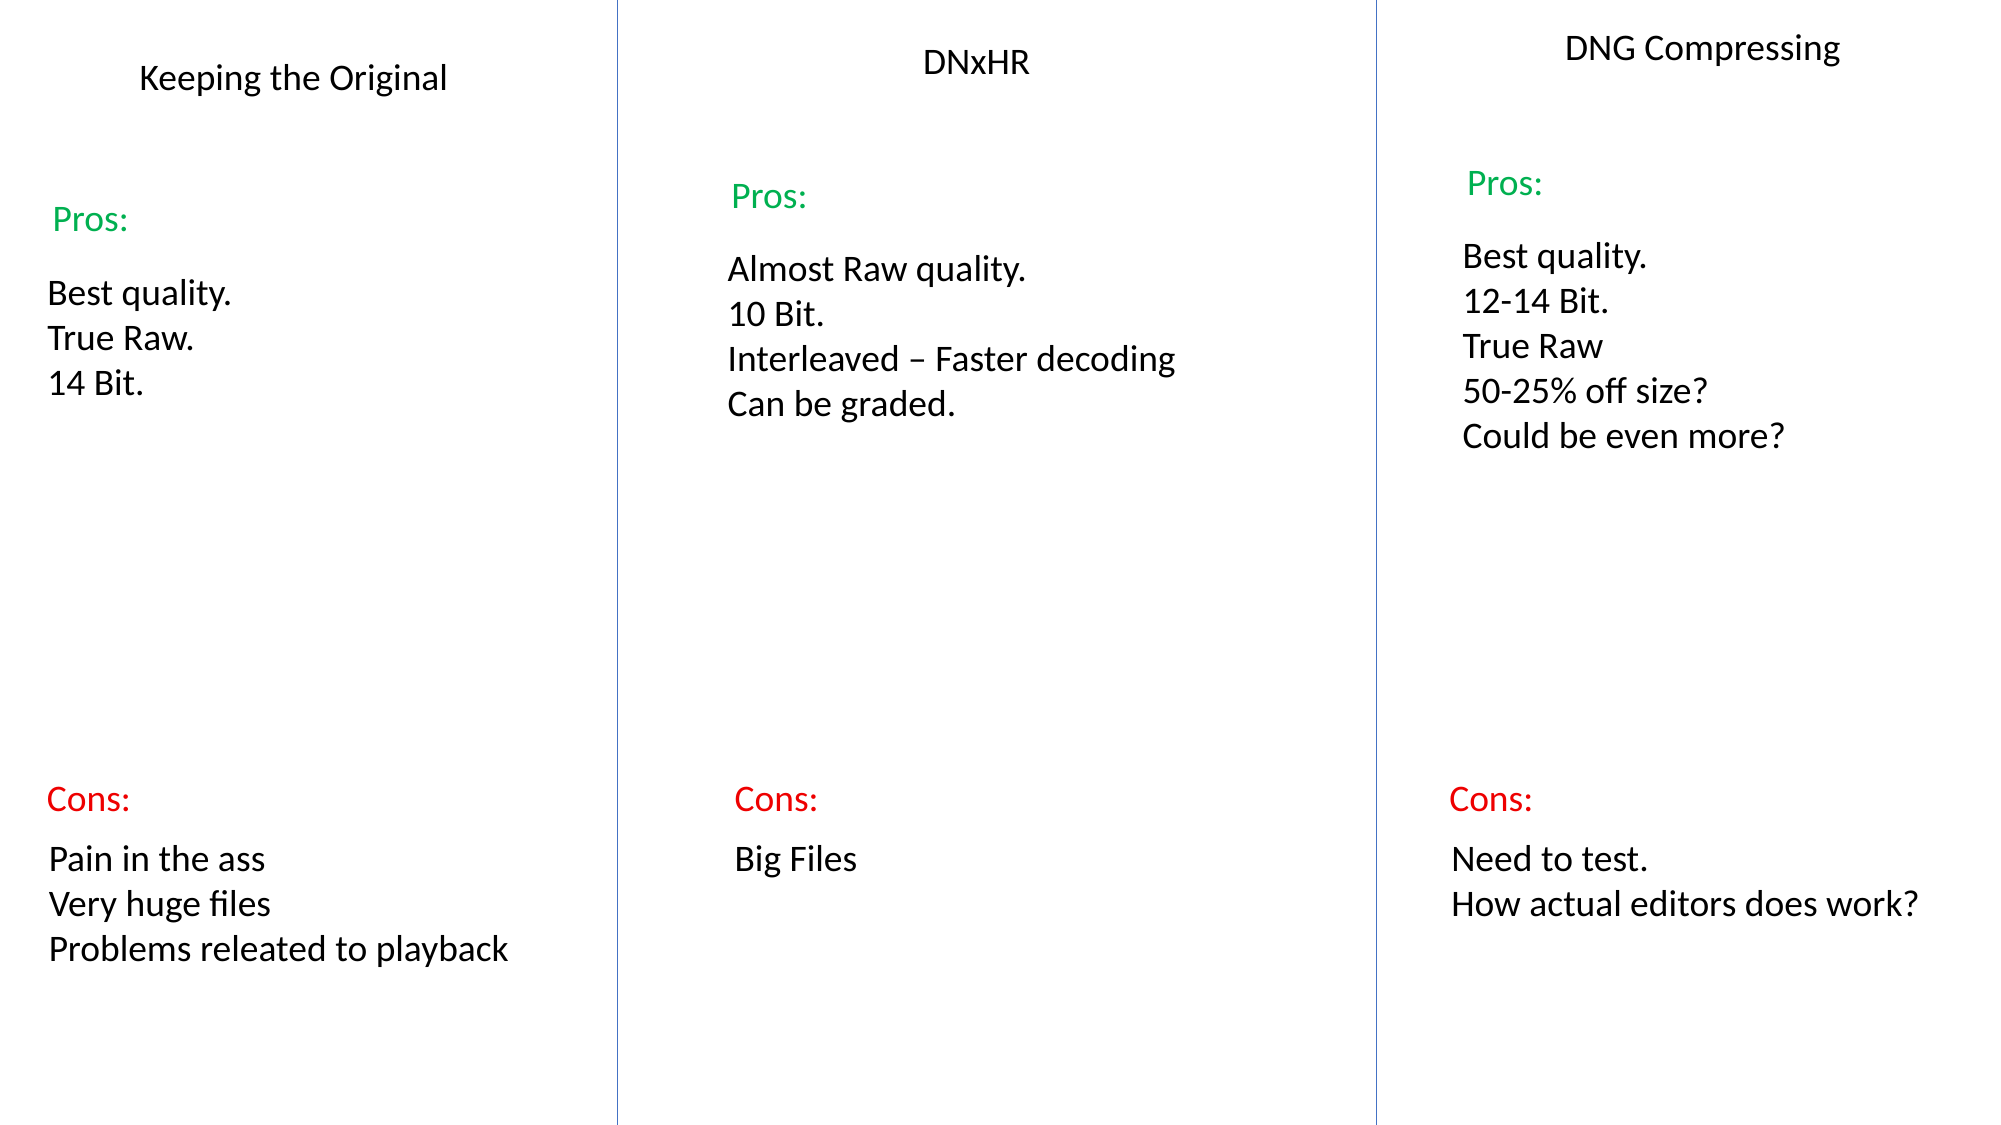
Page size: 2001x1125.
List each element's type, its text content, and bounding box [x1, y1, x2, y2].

text_box Pros: [37, 187, 144, 247]
text_box Keeping the Original [124, 45, 464, 106]
text_box Cons: [1434, 766, 1549, 827]
text_box Pain in the ass Very huge files Problems releated to playback [34, 827, 525, 1022]
text_box Almost Raw quality. 10 Bit. Interleaved – Faster decoding Can be graded. [712, 237, 1192, 477]
text_box DNG Compressing [1550, 15, 1856, 76]
text_box Cons: [32, 766, 147, 827]
text_box Big Files [719, 827, 873, 887]
text_box Need to test. How actual editors does work? [1436, 827, 1936, 932]
text_box Cons: [719, 766, 834, 827]
text_box DNxHR [783, 29, 1171, 90]
text_box Best quality. True Raw. 14 Bit. [32, 260, 257, 411]
text_box Best quality. 12-14 Bit. True Raw 50-25% off size? Could be even more? [1448, 224, 1802, 509]
text_box Pros: [1452, 150, 1559, 211]
text_box Pros: [716, 163, 823, 224]
